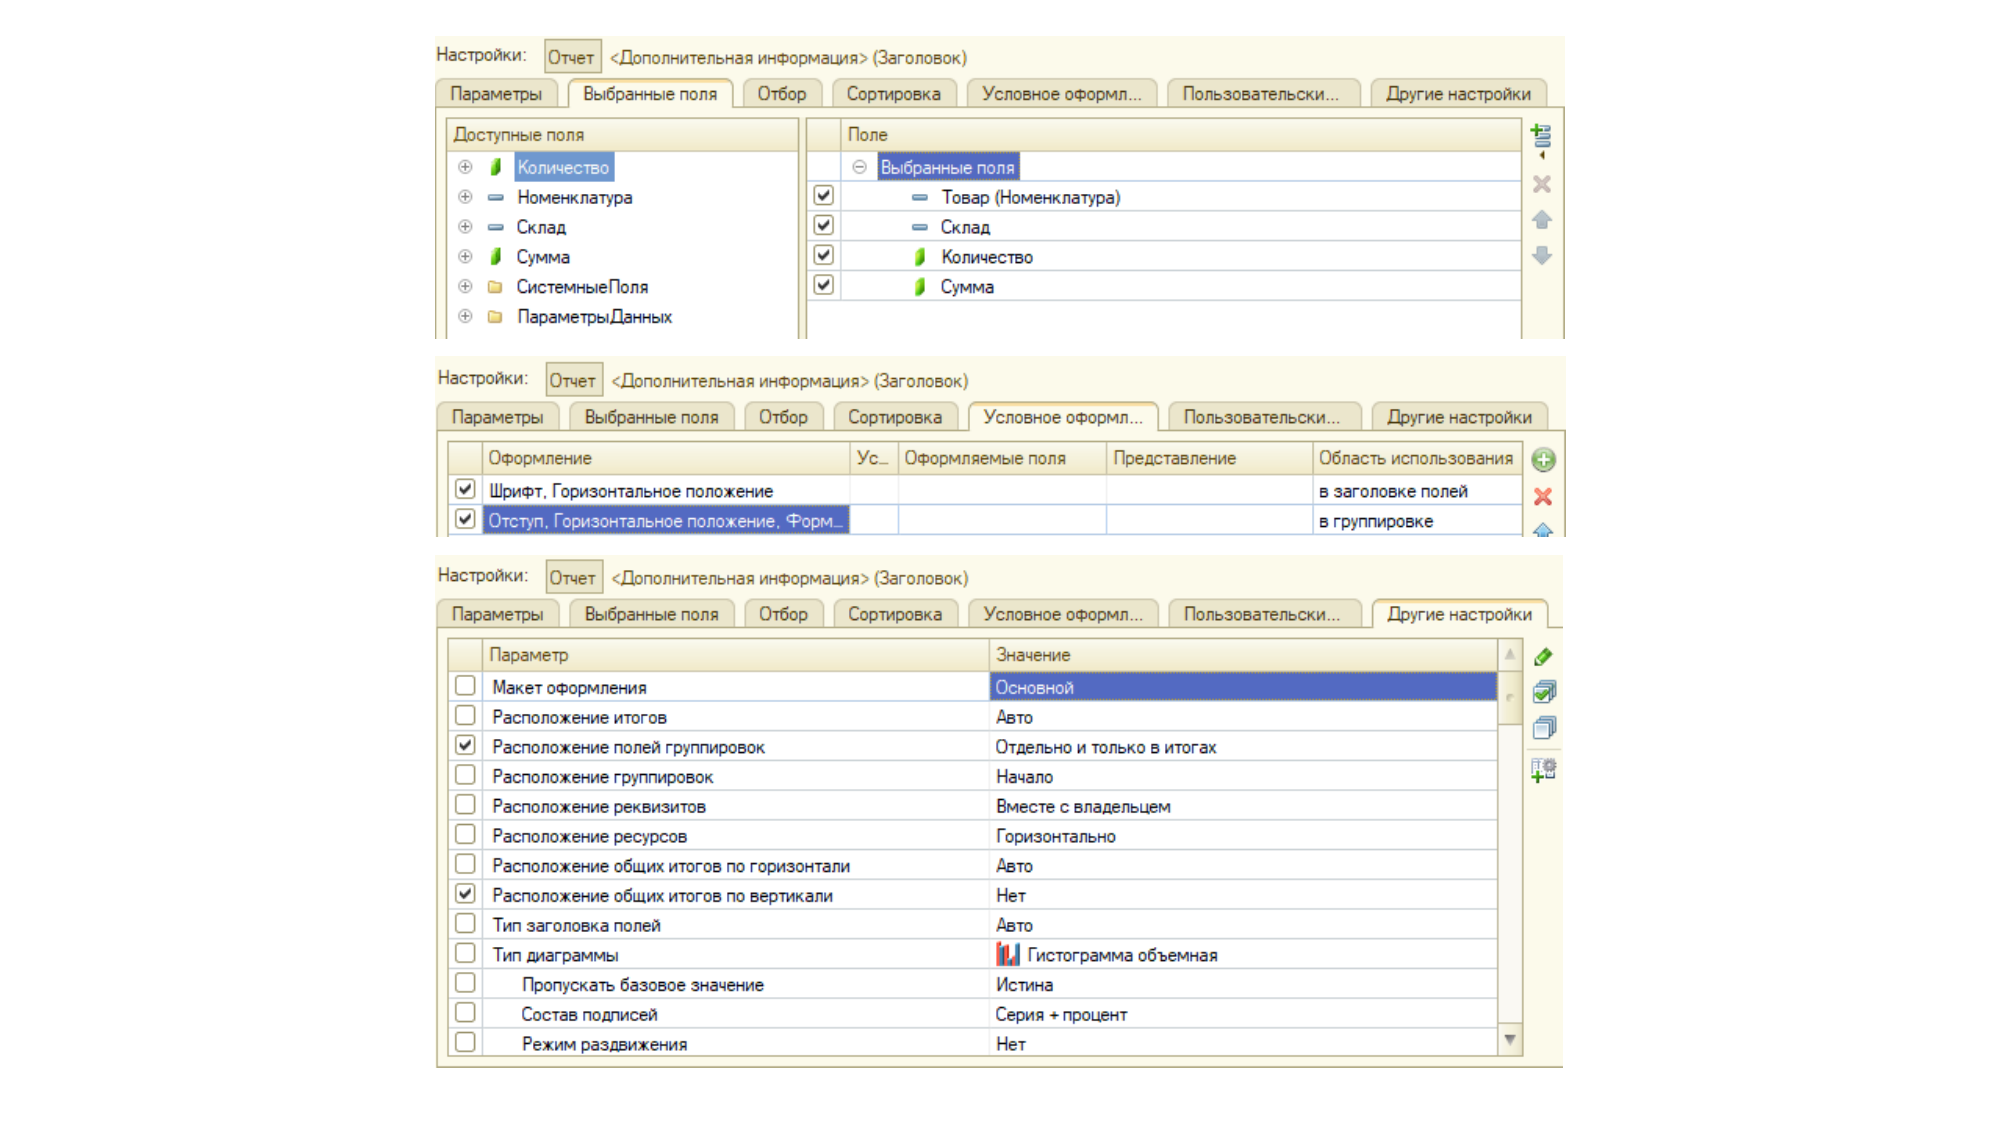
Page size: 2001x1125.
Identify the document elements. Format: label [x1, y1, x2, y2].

picture [435, 356, 1566, 537]
picture [435, 555, 1563, 1068]
picture [435, 36, 1565, 339]
